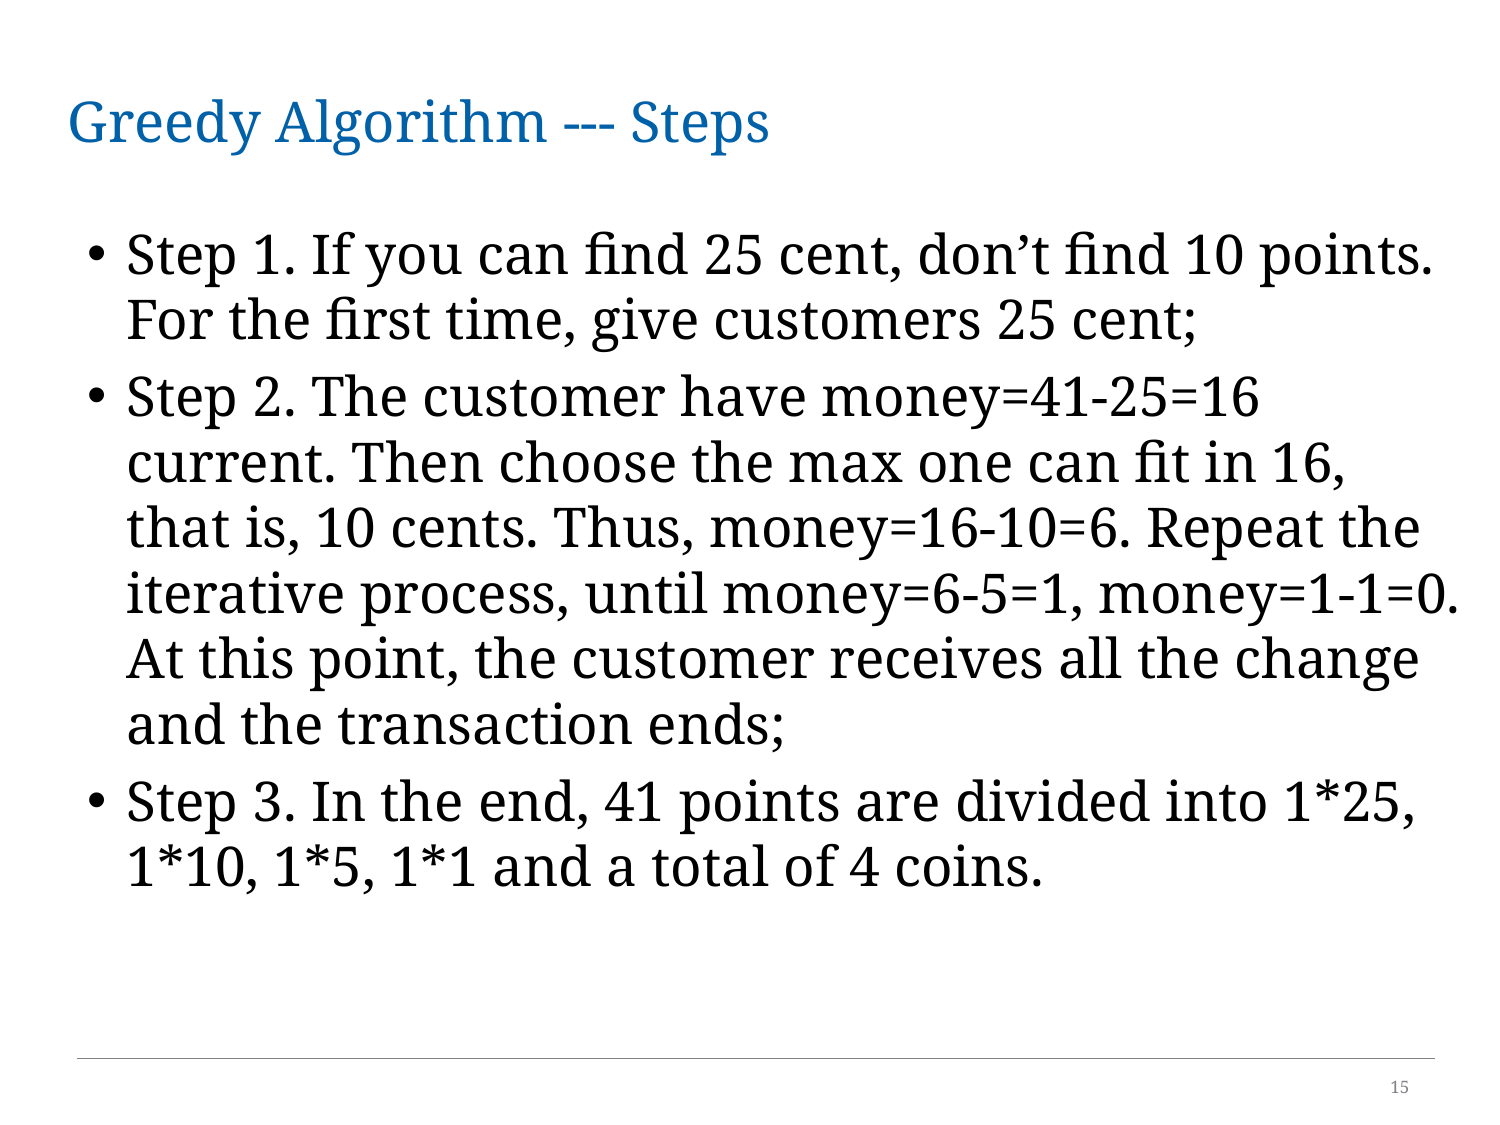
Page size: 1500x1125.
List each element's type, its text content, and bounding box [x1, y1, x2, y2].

list Step 1. If you can find 25 cent, don’t find 10 points. For the first time, give customers 25 cent; Step 2. The customer have money=41-25=16 current. Then choose the max one can fit in 16, that is, 10 cents. Thus, money=16-10=6. Repeat the iterative process, until money=6-5=1, money=1-1=0. At this point, the customer receives all the change and the transaction ends; Step 3. In the end, 41 points are divided into 1*25, 1*10, 1*5, 1*1 and a total of 4 coins. [72, 212, 1479, 997]
title Greedy Algorithm --- Steps [52, 50, 1403, 190]
slide_number 15 [1175, 1057, 1425, 1118]
